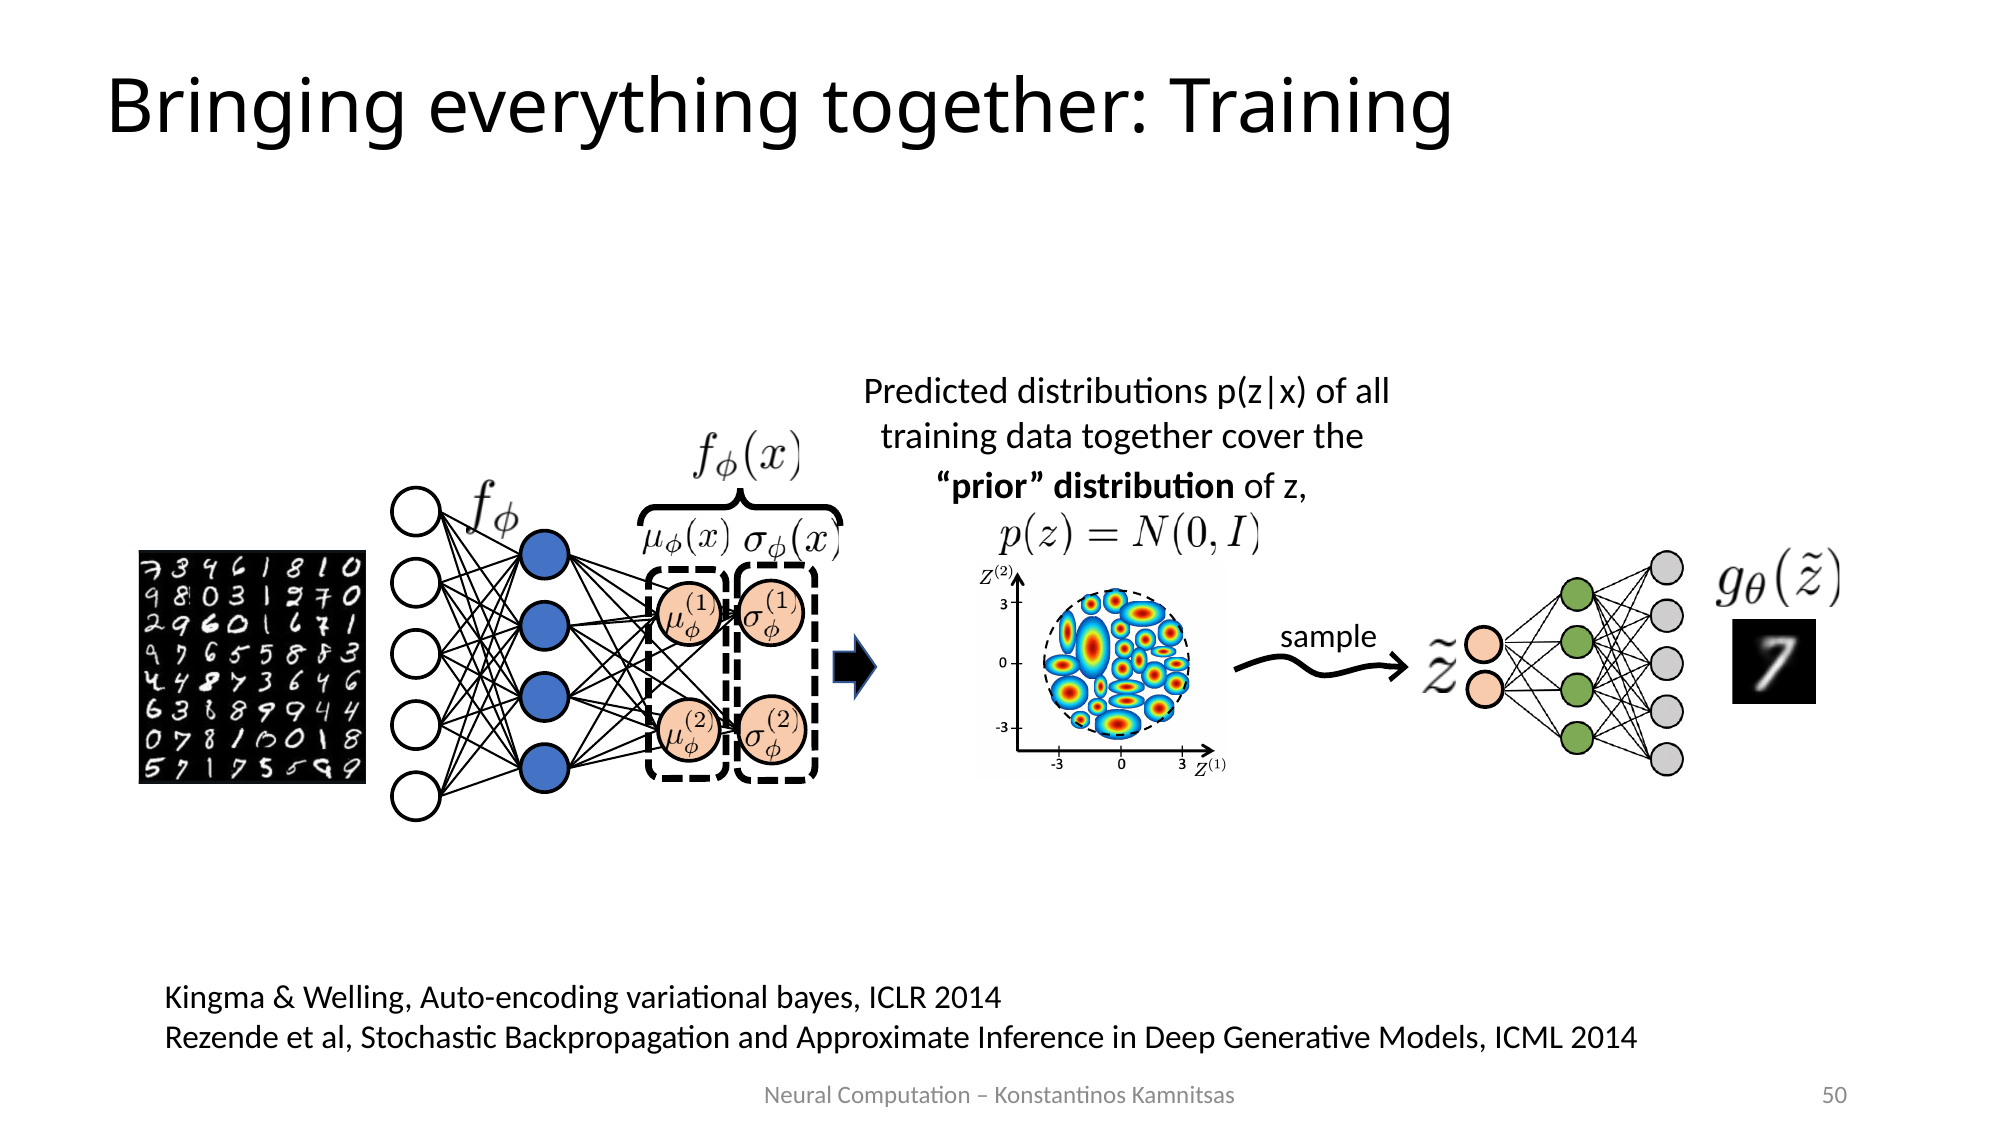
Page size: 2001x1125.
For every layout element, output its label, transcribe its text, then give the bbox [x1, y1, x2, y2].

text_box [138, 429, 877, 821]
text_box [1044, 588, 1190, 739]
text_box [1234, 525, 1840, 787]
slide_number 50 [1412, 1064, 1863, 1124]
text_box Predicted distributions p(z|x) of all training data together cover the [835, 358, 1419, 464]
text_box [920, 454, 1334, 556]
footer Neural Computation – Konstantinos Kamnitsas [662, 1064, 1338, 1124]
text_box Kingma & Welling, Auto-encoding variational bayes, ICLR 2014 Rezende et al, Stochastic Backpropagation and Approximate Inference in Deep Generative Models, ICML 2014 [149, 967, 1734, 1062]
text_box Bringing everything together: Training [90, 0, 1899, 218]
picture [977, 562, 1228, 780]
